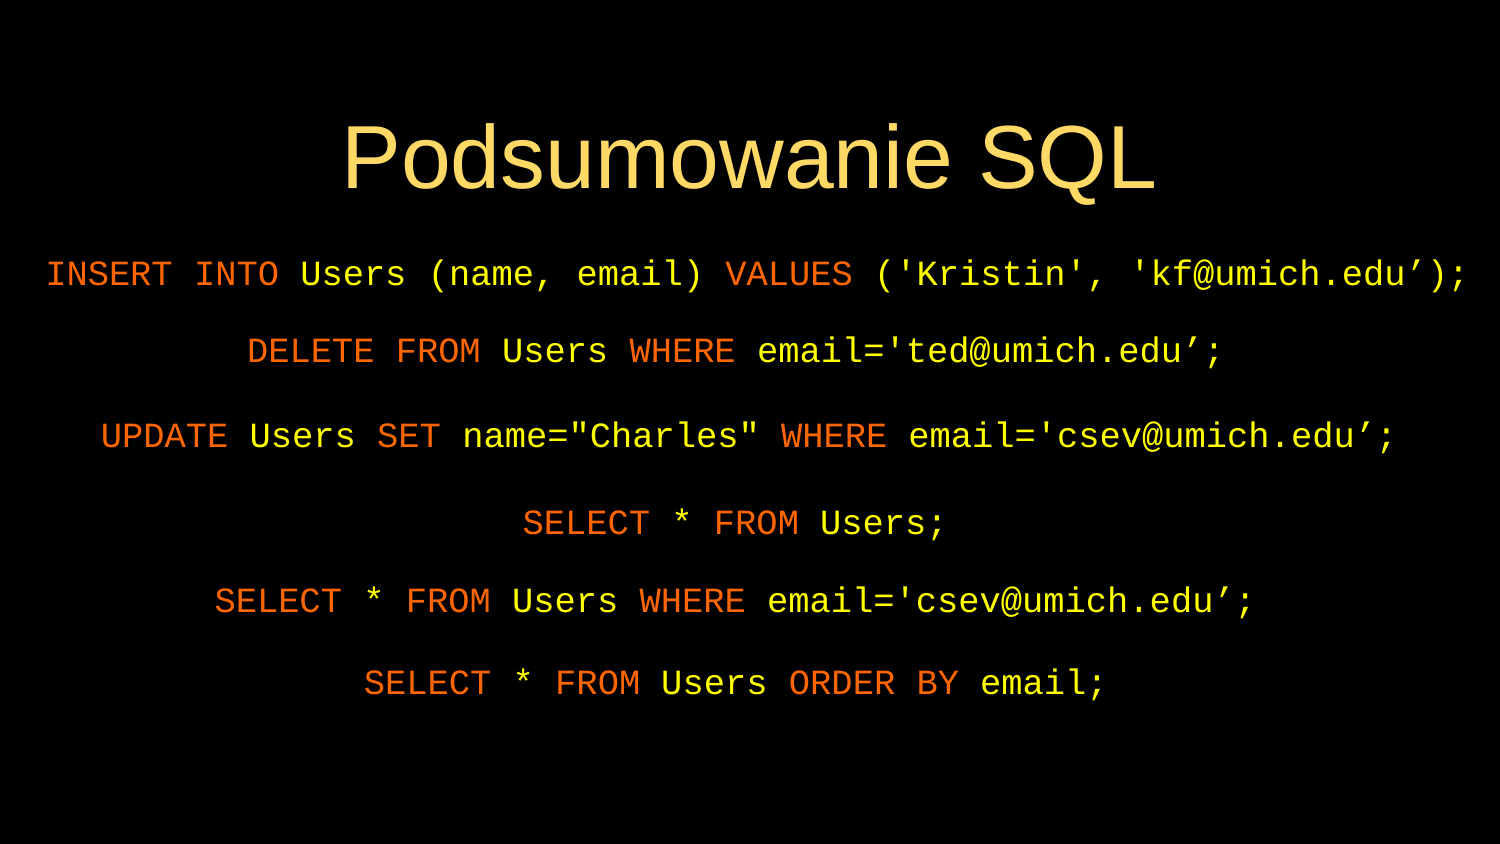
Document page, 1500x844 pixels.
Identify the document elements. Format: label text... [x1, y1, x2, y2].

text_box SELECT * FROM Users; [508, 483, 962, 558]
text_box DELETE FROM Users WHERE email='ted@umich.edu’; [191, 312, 1281, 385]
title Podsumowanie SQL [106, 71, 1393, 235]
text_box SELECT * FROM Users ORDER BY email; [359, 645, 1113, 715]
text_box INSERT INTO Users (name, email) VALUES ('Kristin', 'kf@umich.edu’); [34, 237, 1480, 305]
text_box SELECT * FROM Users WHERE email='csev@umich.edu’; [141, 561, 1330, 636]
text_box UPDATE Users SET name="Charles" WHERE email='csev@umich.edu’; [85, 399, 1414, 467]
